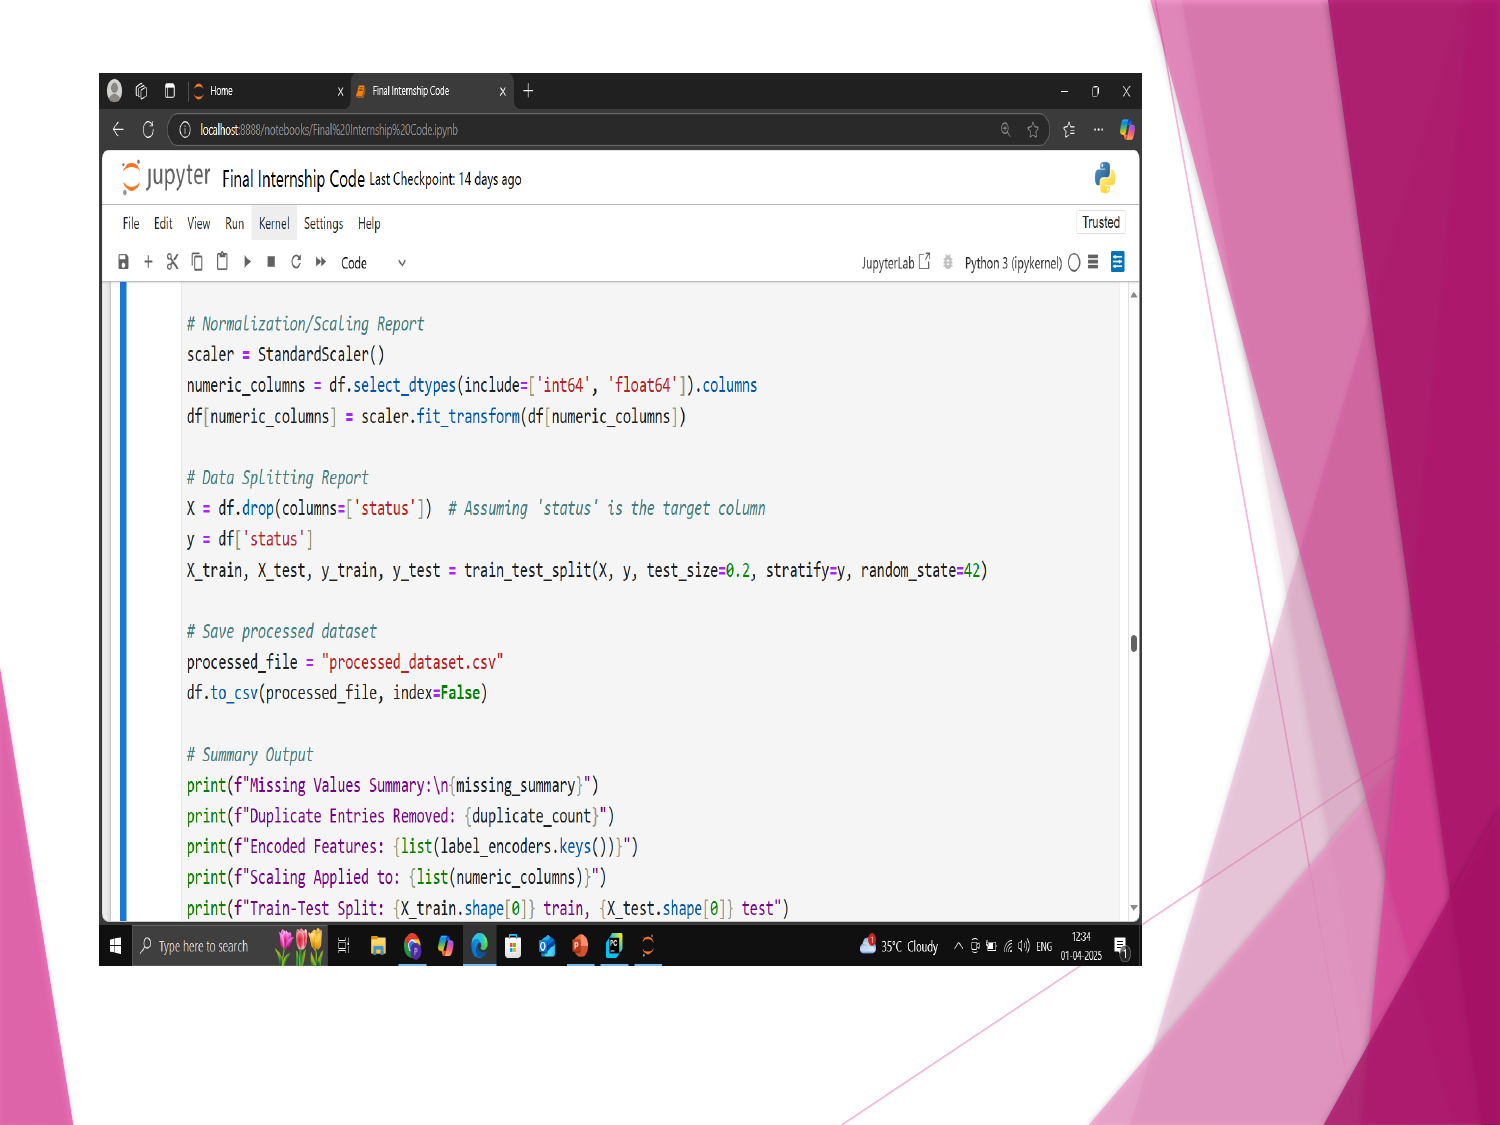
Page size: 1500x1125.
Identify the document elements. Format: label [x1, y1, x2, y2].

list [99, 72, 1142, 967]
